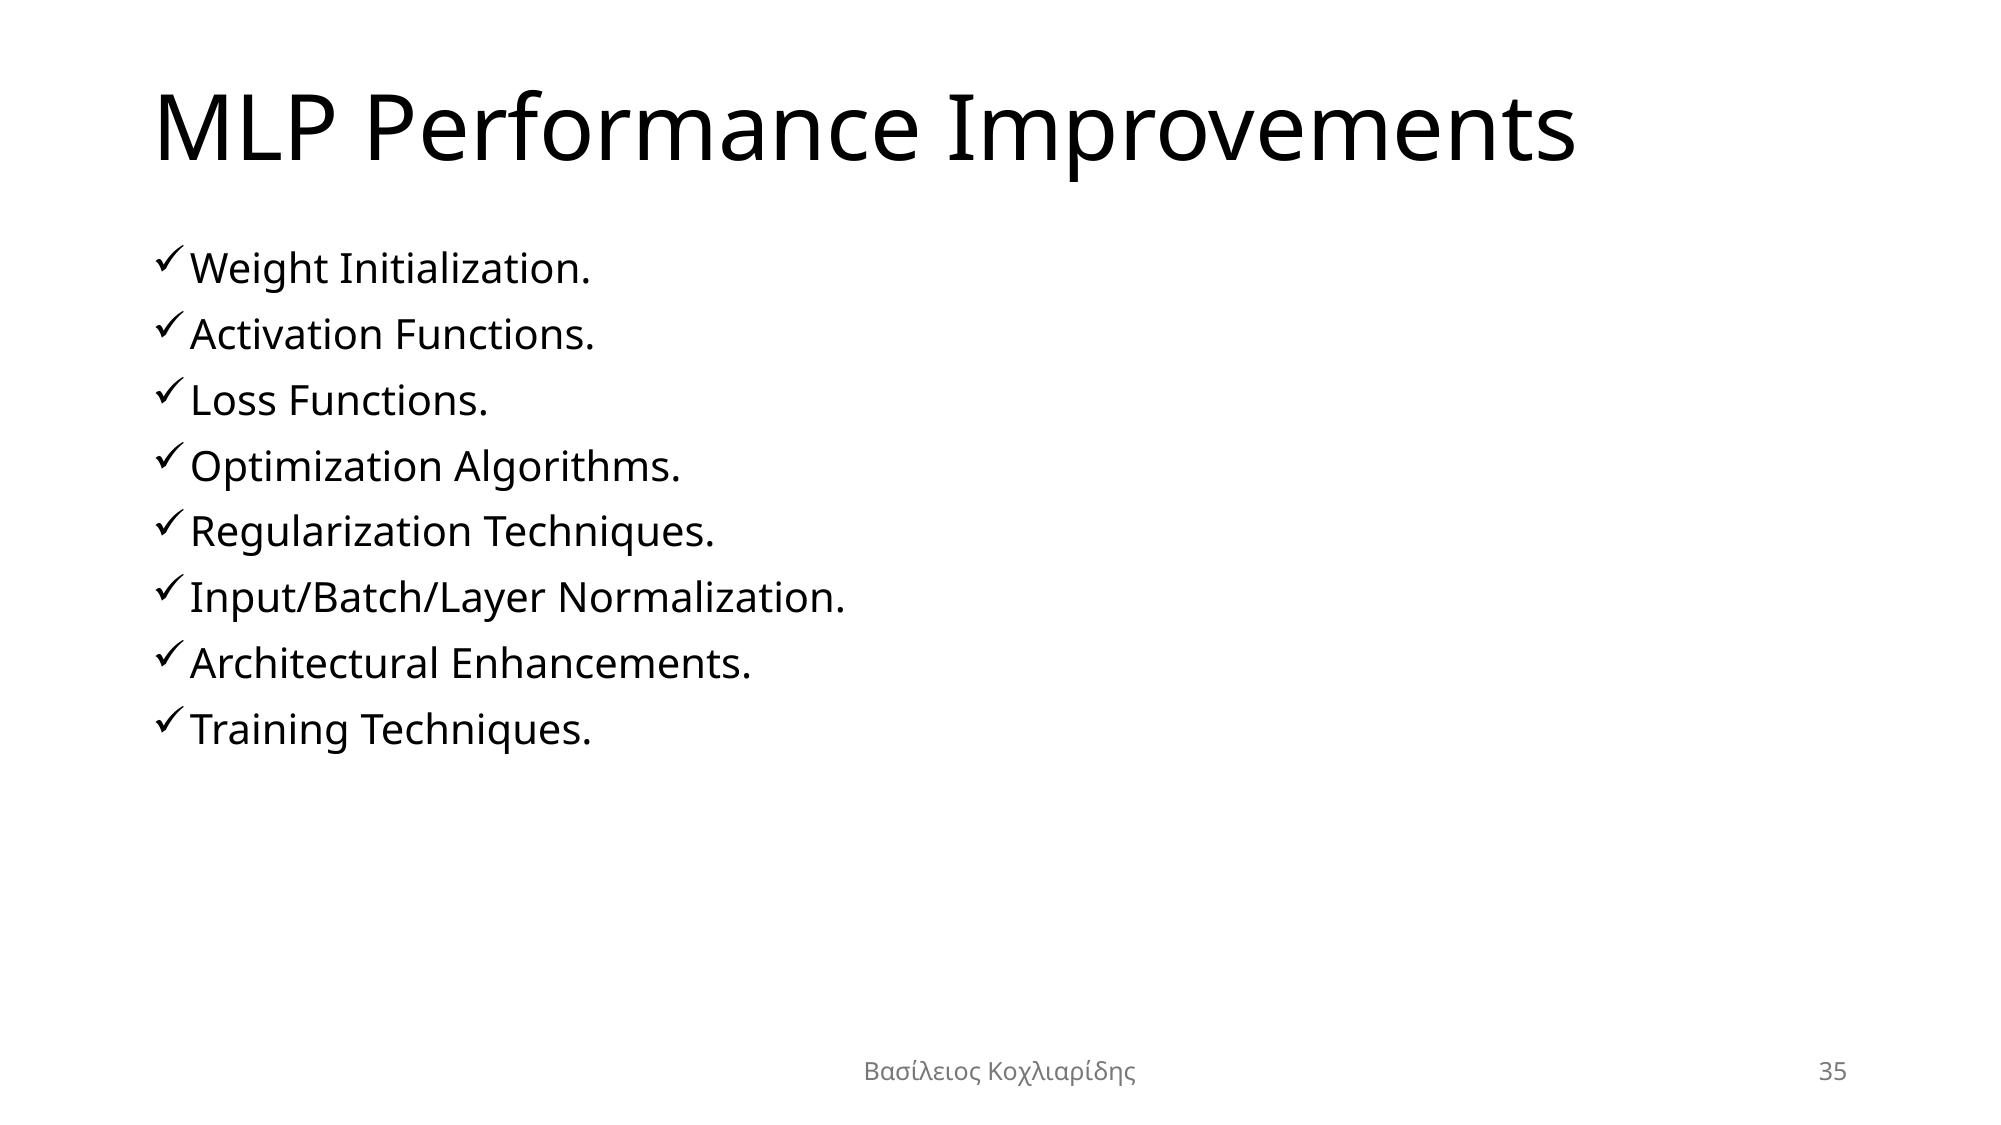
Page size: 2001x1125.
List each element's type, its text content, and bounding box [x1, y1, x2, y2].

footer Βασίλειος Κοχλιαρίδης [662, 1042, 1338, 1103]
slide_number 35 [1412, 1042, 1863, 1103]
list Weight Initialization. Activation Functions. Loss Functions. Optimization Algorithms. Regularization Techniques. Input/Batch/Layer Normalization. Architectural Enhancements. Training Techniques. [137, 239, 1863, 1014]
title MLP Performance Improvements [137, 22, 1863, 239]
